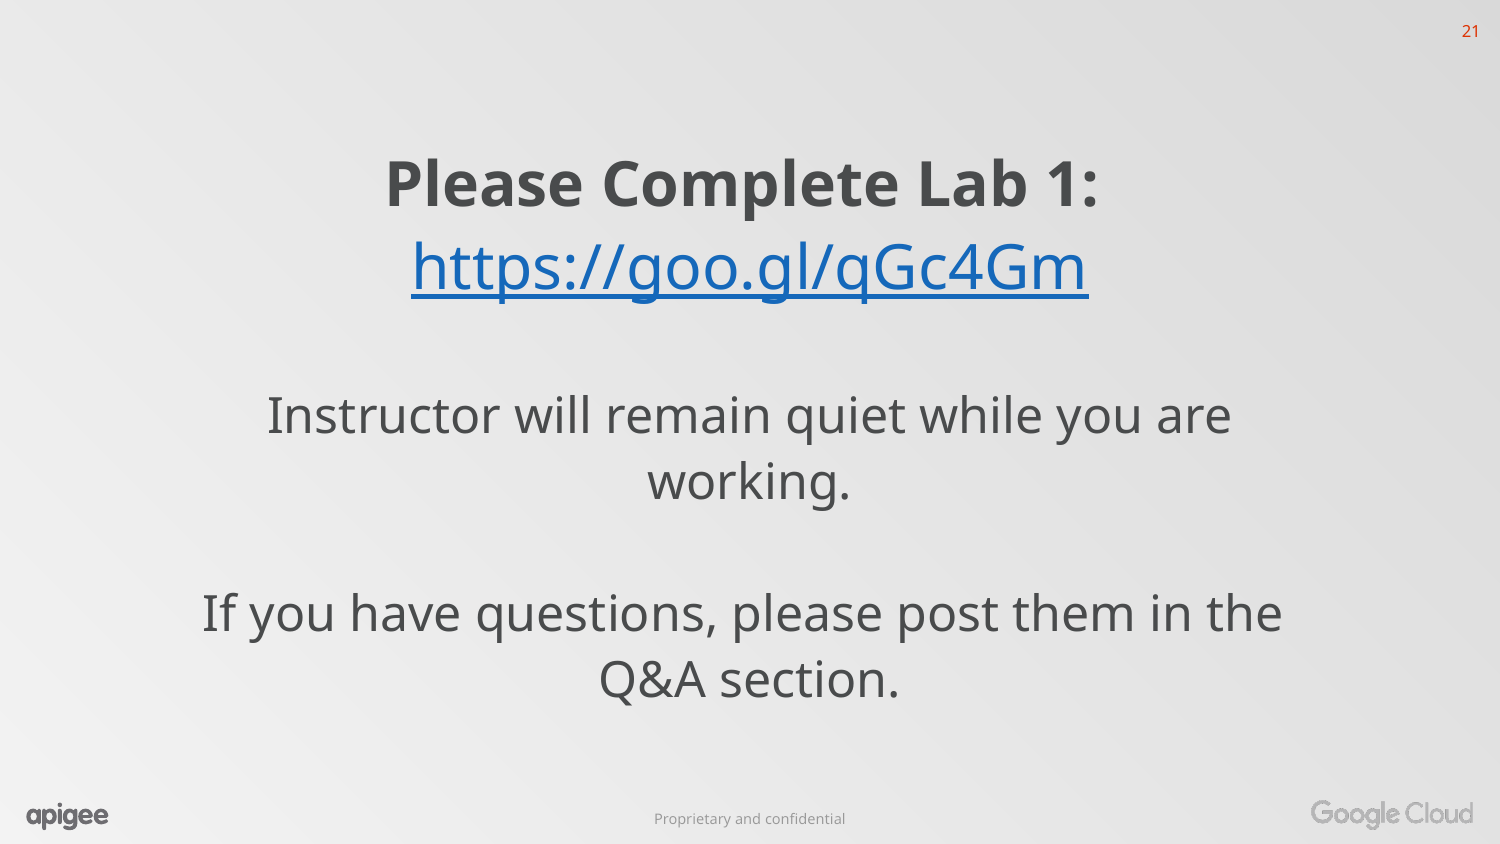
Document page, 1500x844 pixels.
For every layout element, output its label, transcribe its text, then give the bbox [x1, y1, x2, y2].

title Please Complete Lab 1: https://goo.gl/qGc4Gm Instructor will remain quiet while you are working. If you have questions, please post them in the Q&A section. [167, 257, 1333, 587]
picture [1311, 800, 1473, 830]
